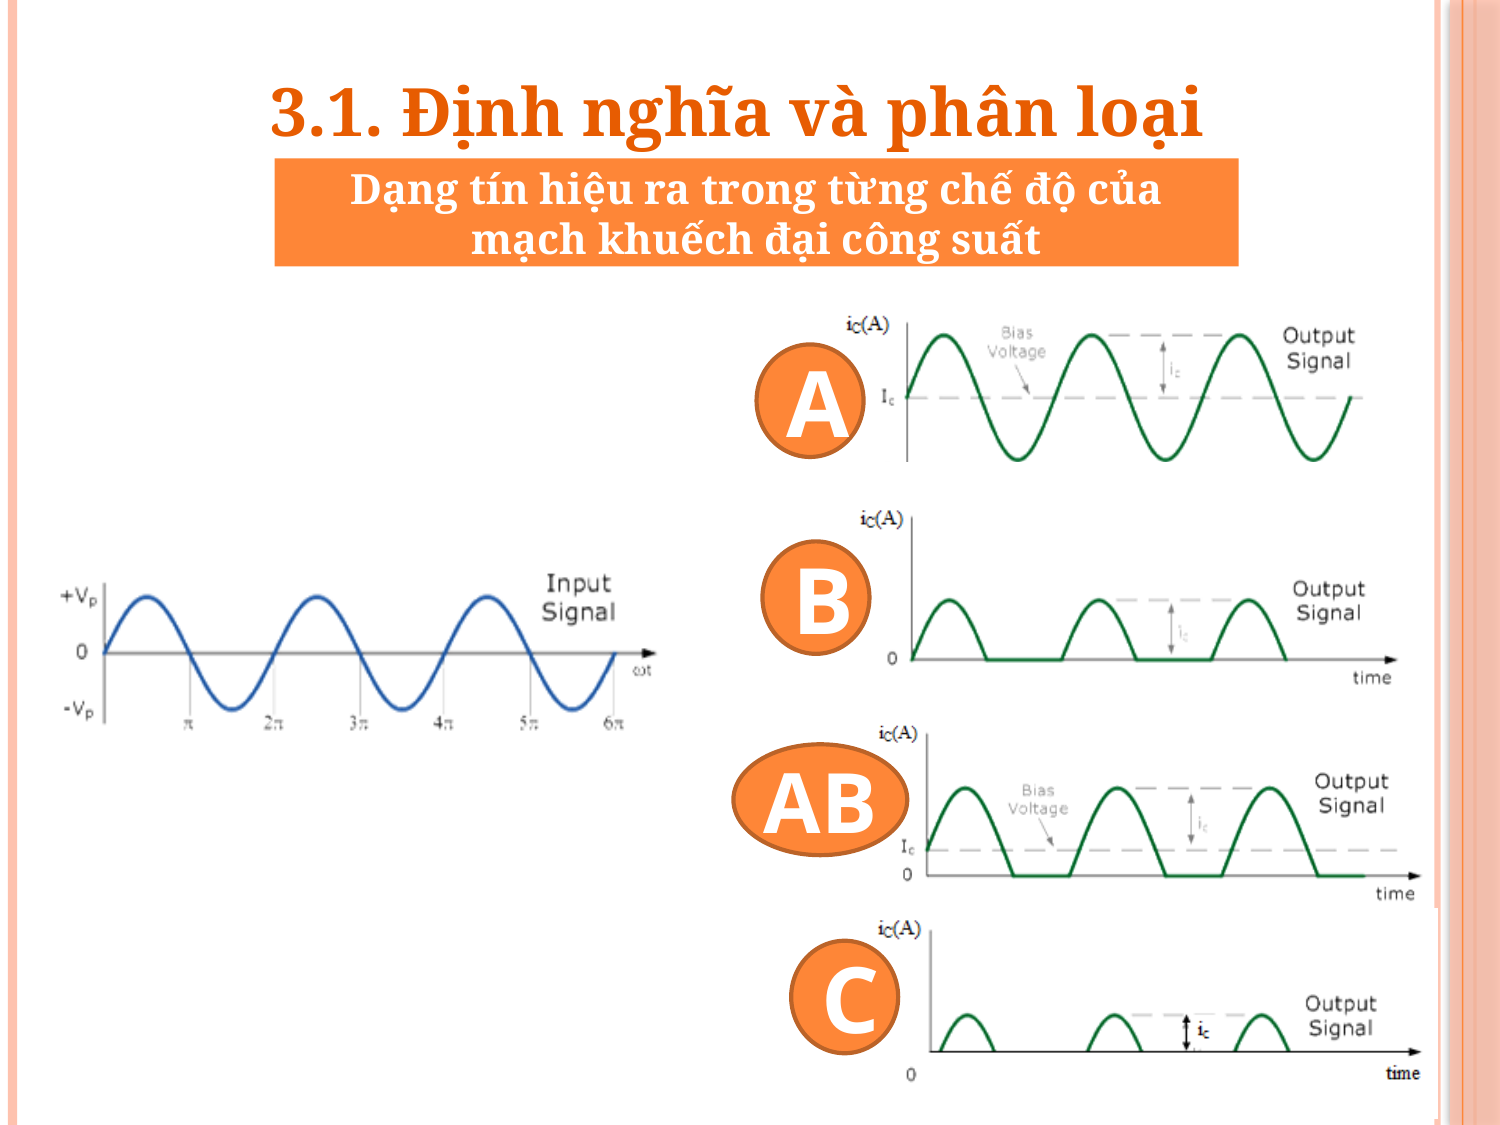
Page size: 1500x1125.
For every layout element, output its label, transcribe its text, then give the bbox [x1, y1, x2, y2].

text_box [761, 461, 1411, 724]
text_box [790, 908, 1438, 1119]
text_box 3.1. Định nghĩa và phân loại [50, 62, 1425, 158]
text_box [756, 299, 1408, 467]
list Dạng tín hiệu ra trong từng chế độ của mạch khuếch đại công suất [274, 158, 1239, 267]
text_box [732, 702, 1435, 929]
picture [51, 545, 682, 771]
